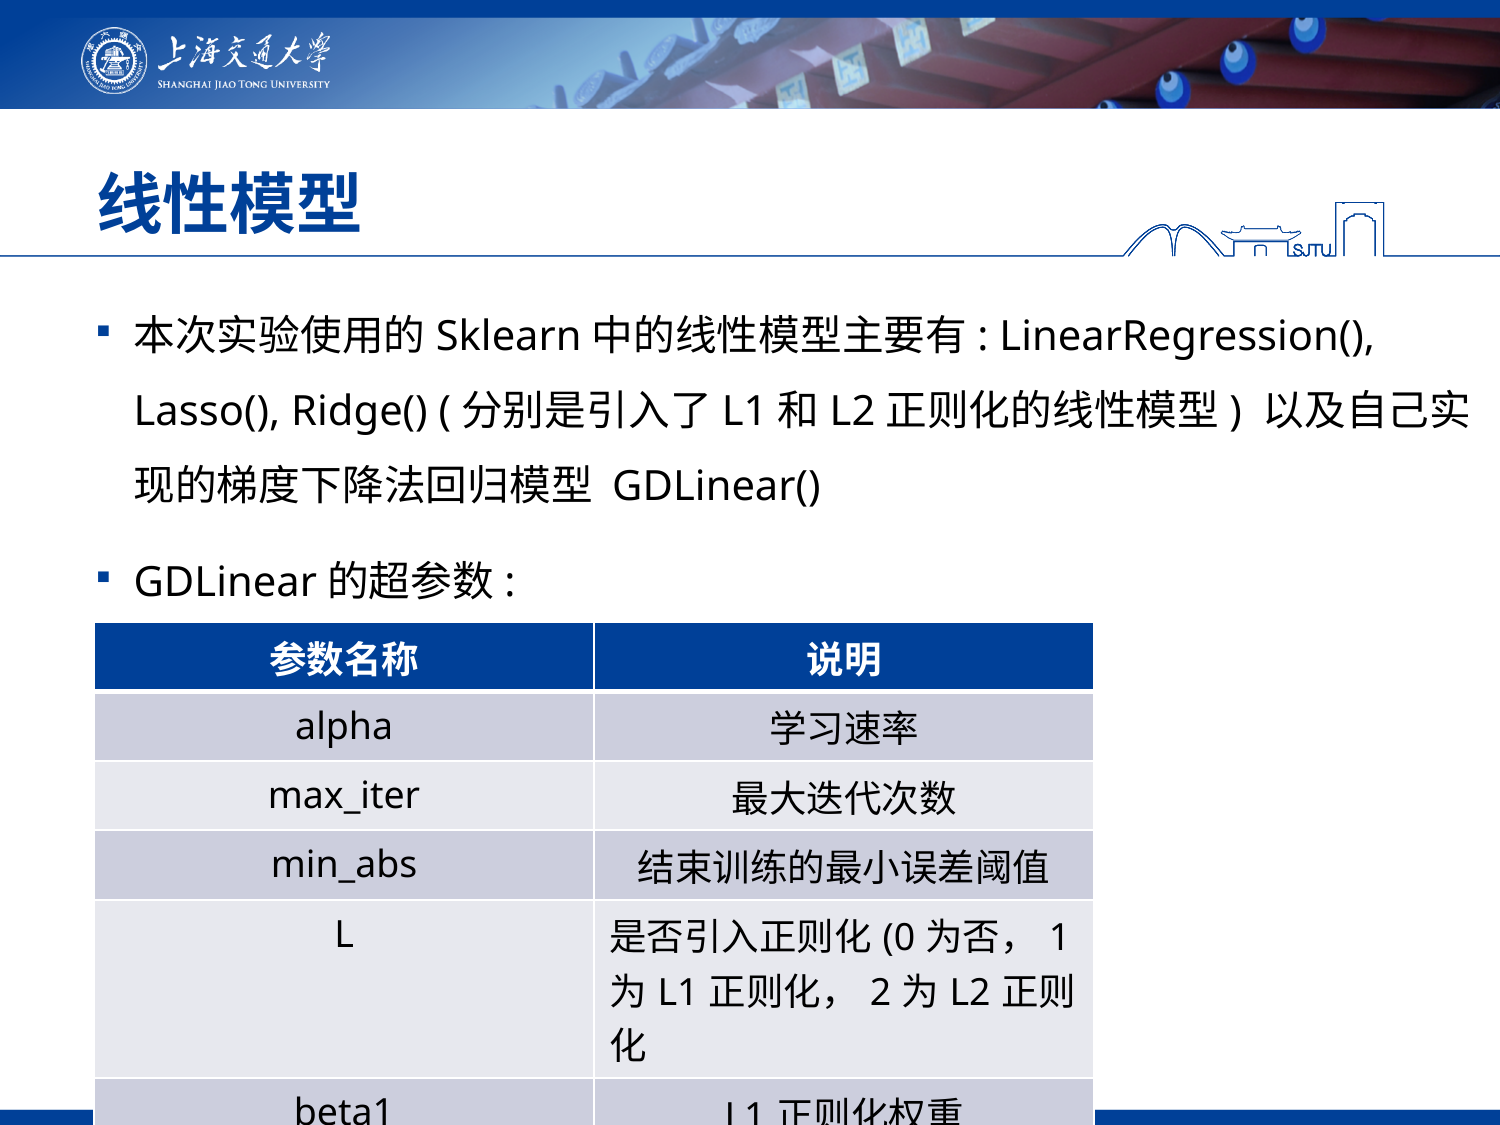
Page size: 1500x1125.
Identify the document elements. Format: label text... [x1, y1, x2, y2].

table_cell 最大迭代次数 [595, 762, 1093, 829]
table_cell 学习速率 [595, 694, 1093, 760]
table_cell L [95, 901, 593, 1077]
table_cell beta1 [95, 1079, 593, 1125]
table_cell max_iter [95, 762, 593, 829]
table_cell min_abs [95, 831, 593, 899]
table_cell 是否引入正则化(0为否，1为L1正则化，2为L2正则化 [595, 901, 1093, 1077]
table_header 参数名称 [95, 623, 593, 689]
table_cell L1正则化权重 [595, 1079, 1093, 1125]
table_header 说明 [595, 623, 1093, 689]
title 线性模型 [81, 159, 1455, 254]
list 本次实验使用的Sklearn中的线性模型主要有: LinearRegression(), Lasso(), Ridge() (分别是引入了L1和L2正则化的线性模型) 以及自己实现的梯度下降法回归模型 GDLinear() GDLinear的超参数: [81, 276, 1500, 1084]
picture [0, 18, 1500, 109]
table_cell 结束训练的最小误差阈值 [595, 831, 1093, 899]
table_cell alpha [95, 694, 593, 760]
